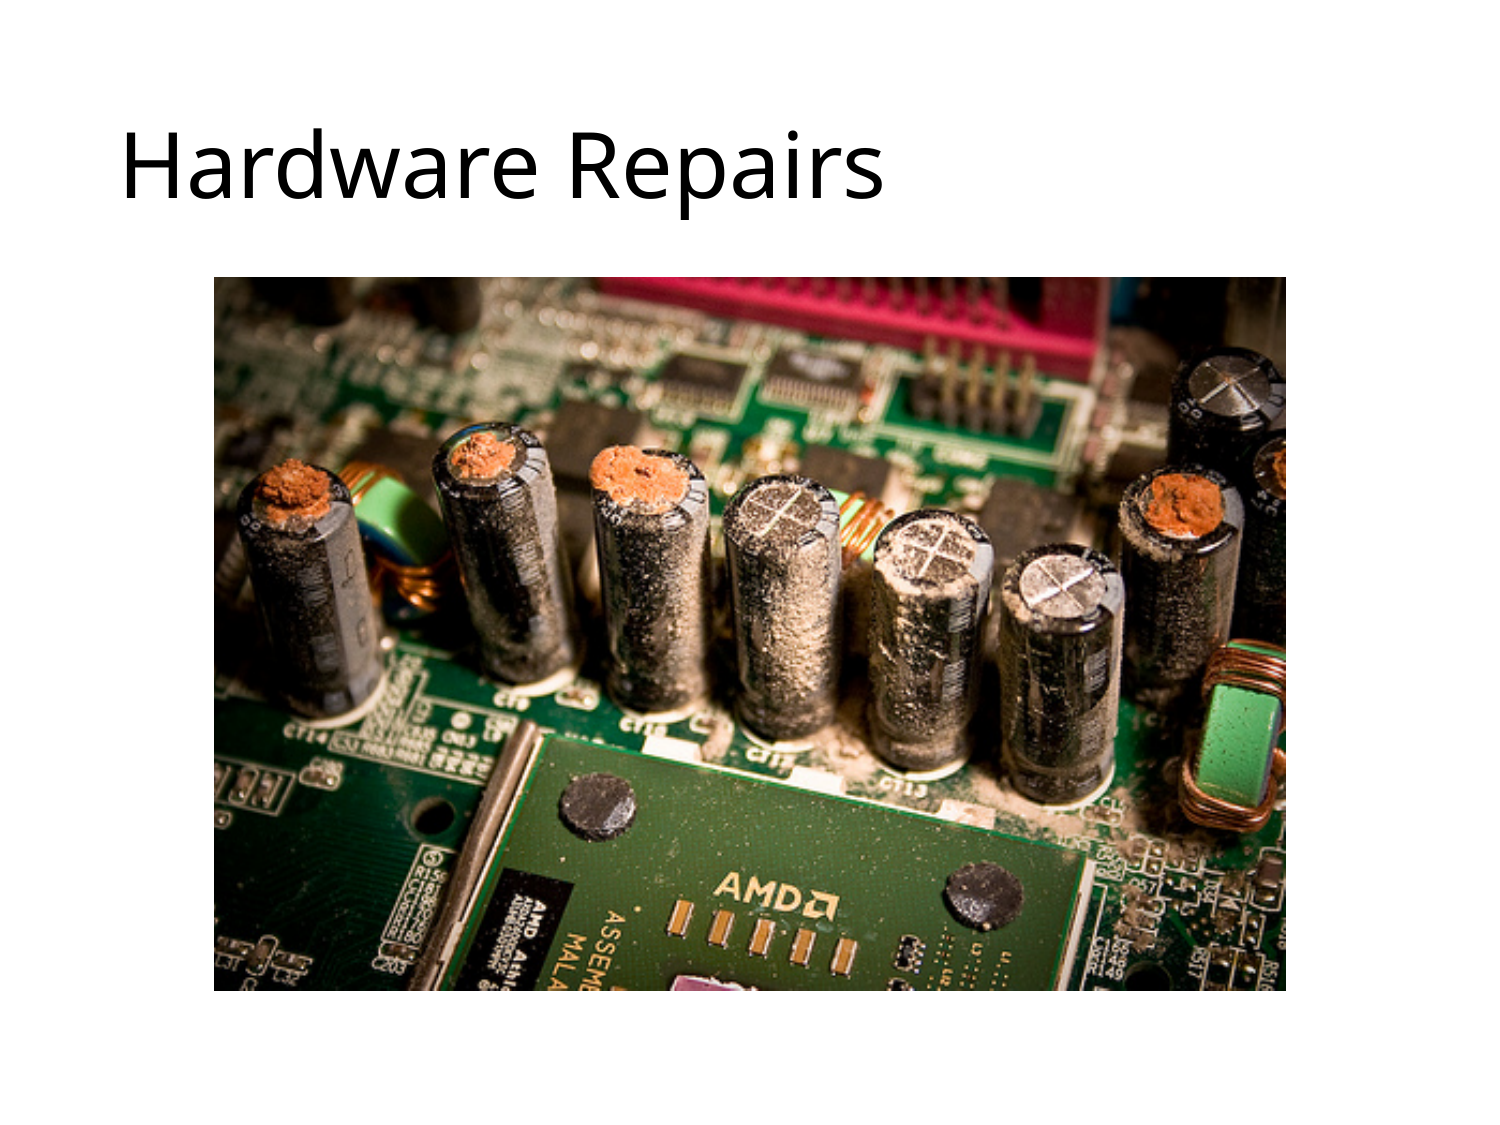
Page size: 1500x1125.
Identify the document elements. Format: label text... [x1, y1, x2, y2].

picture [214, 277, 1286, 991]
title Hardware Repairs [103, 59, 1397, 278]
